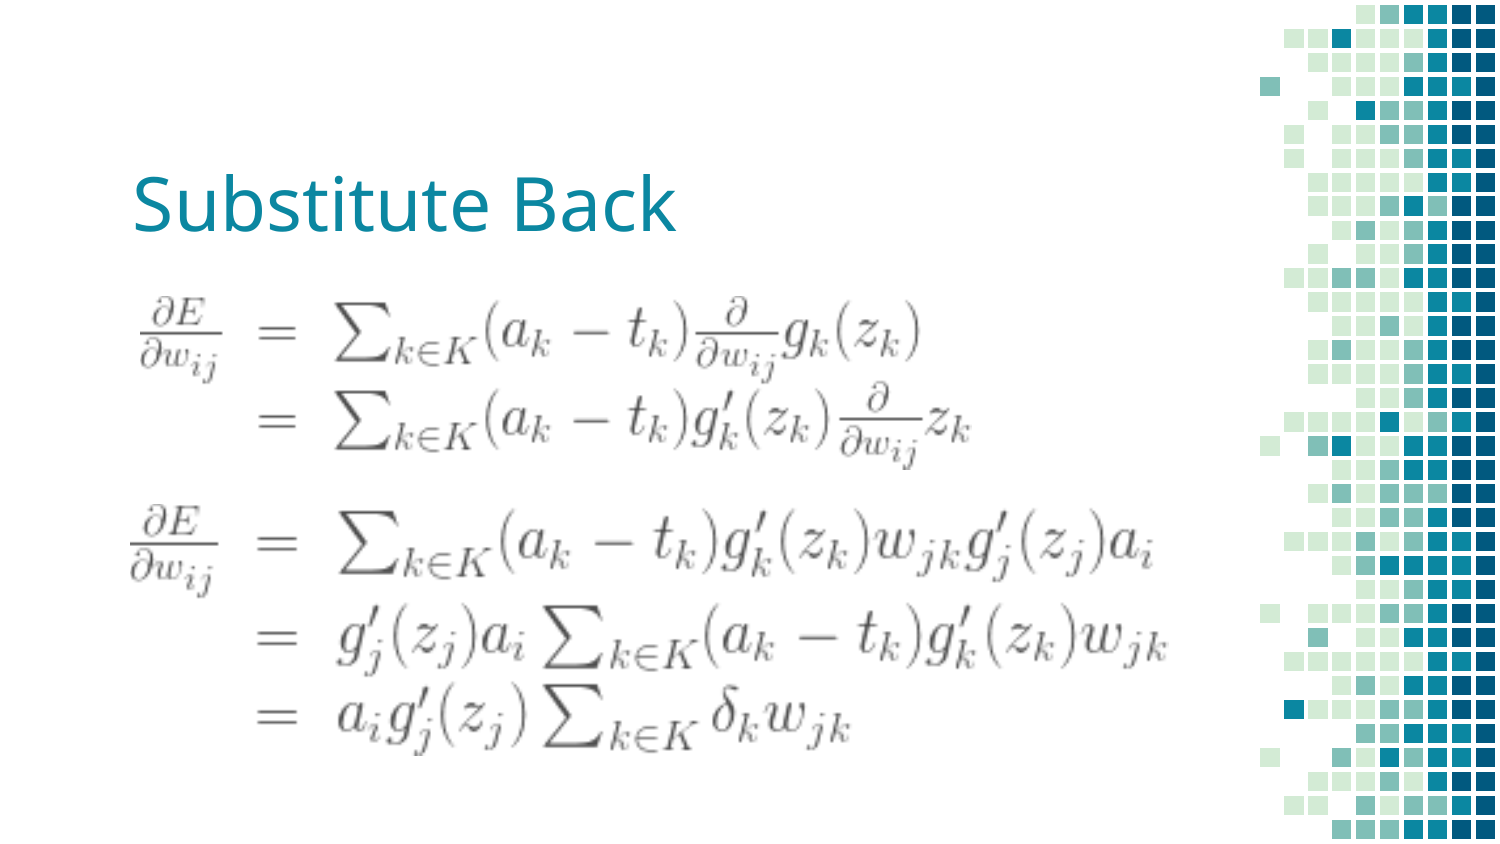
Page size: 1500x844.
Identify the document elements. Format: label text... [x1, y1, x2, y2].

title Substitute Back [117, 121, 1227, 262]
picture [139, 296, 973, 470]
picture [130, 504, 1170, 756]
